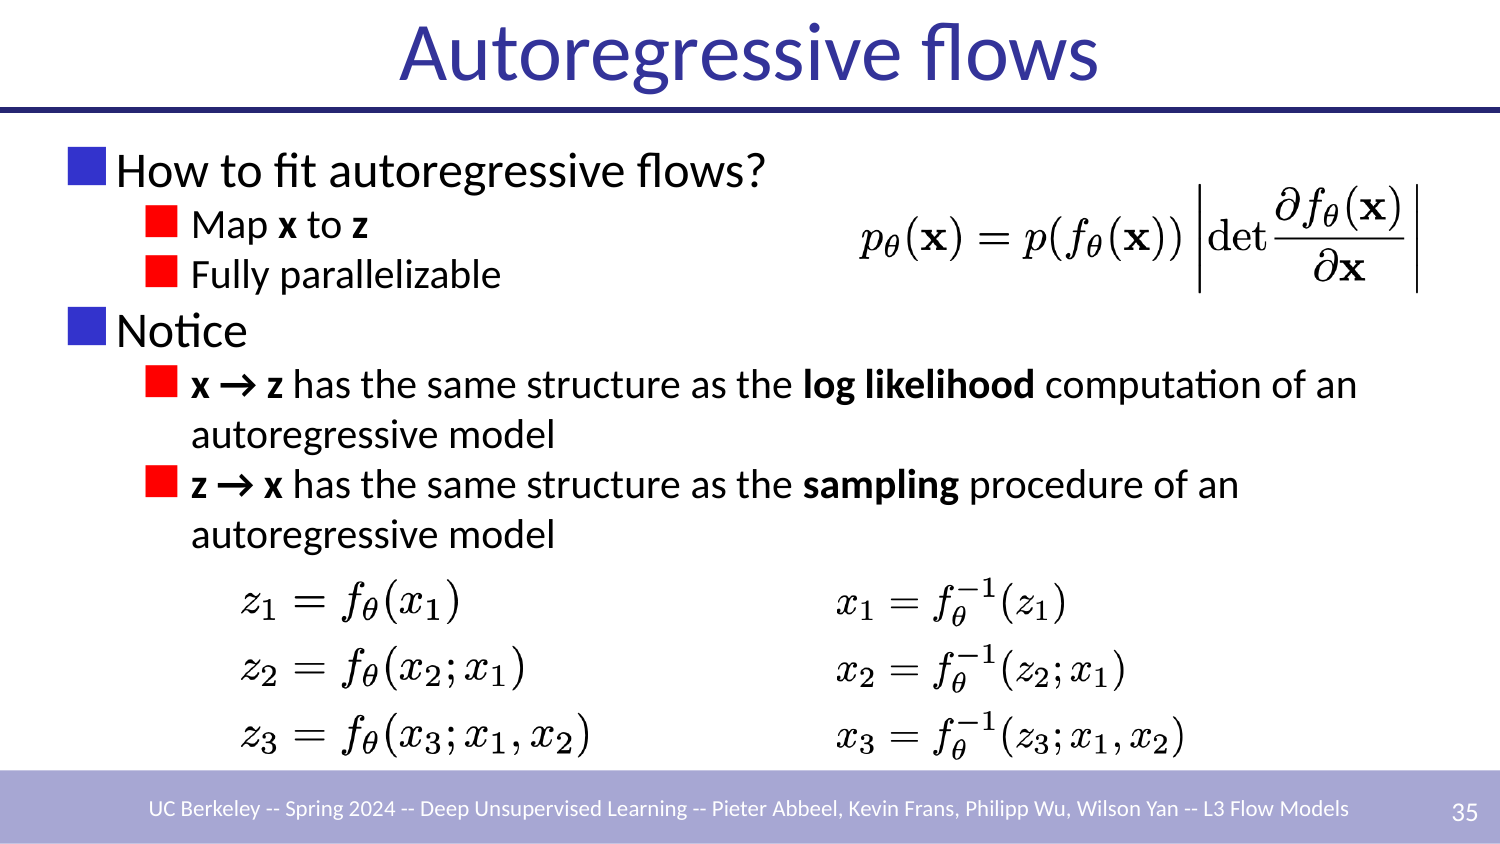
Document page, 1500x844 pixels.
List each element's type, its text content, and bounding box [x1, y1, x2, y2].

picture [836, 576, 1183, 760]
title Autoregressive flows [0, 10, 1500, 105]
picture [857, 182, 1418, 294]
slide_number ‹#› [1403, 779, 1494, 844]
list How to fit autoregressive flows? Map x to z Fully parallelizable Notice x → z has the same structure as the log likelihood computation of an autoregressive model z → x has the same structure as the sampling procedure of an autoregressive model [25, 129, 1394, 716]
picture [241, 578, 588, 759]
